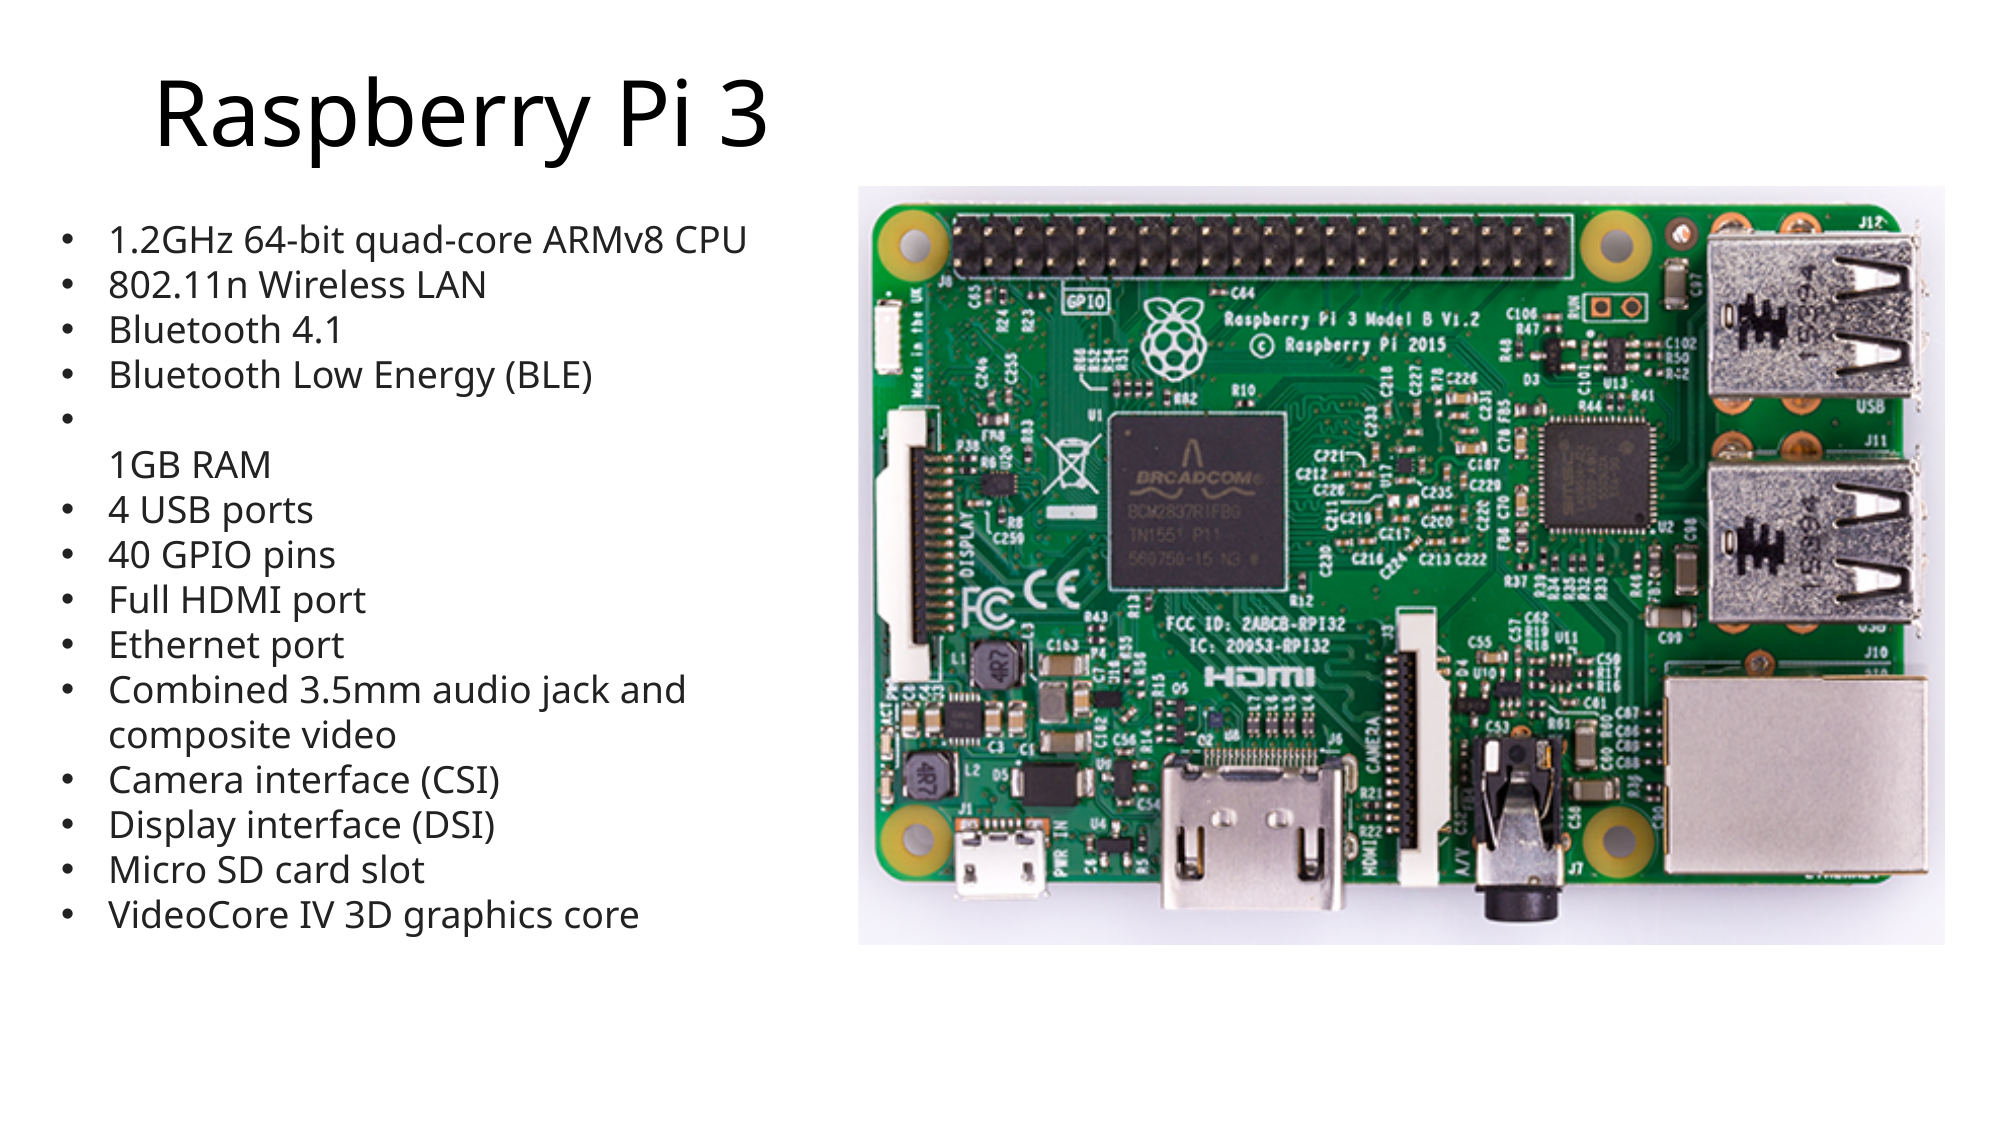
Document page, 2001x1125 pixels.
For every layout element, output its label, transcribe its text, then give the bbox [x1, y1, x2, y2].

text_box 1.2GHz 64-bit quad-core ARMv8 CPU 802.11n Wireless LAN Bluetooth 4.1 Bluetooth Low Energy (BLE) 1GB RAM 4 USB ports 40 GPIO pins Full HDMI port Ethernet port Combined 3.5mm audio jack and composite video Camera interface (CSI) Display interface (DSI) Micro SD card slot VideoCore IV 3D graphics core [46, 208, 858, 944]
picture [858, 186, 1945, 945]
title Raspberry Pi 3 [137, 59, 1863, 187]
